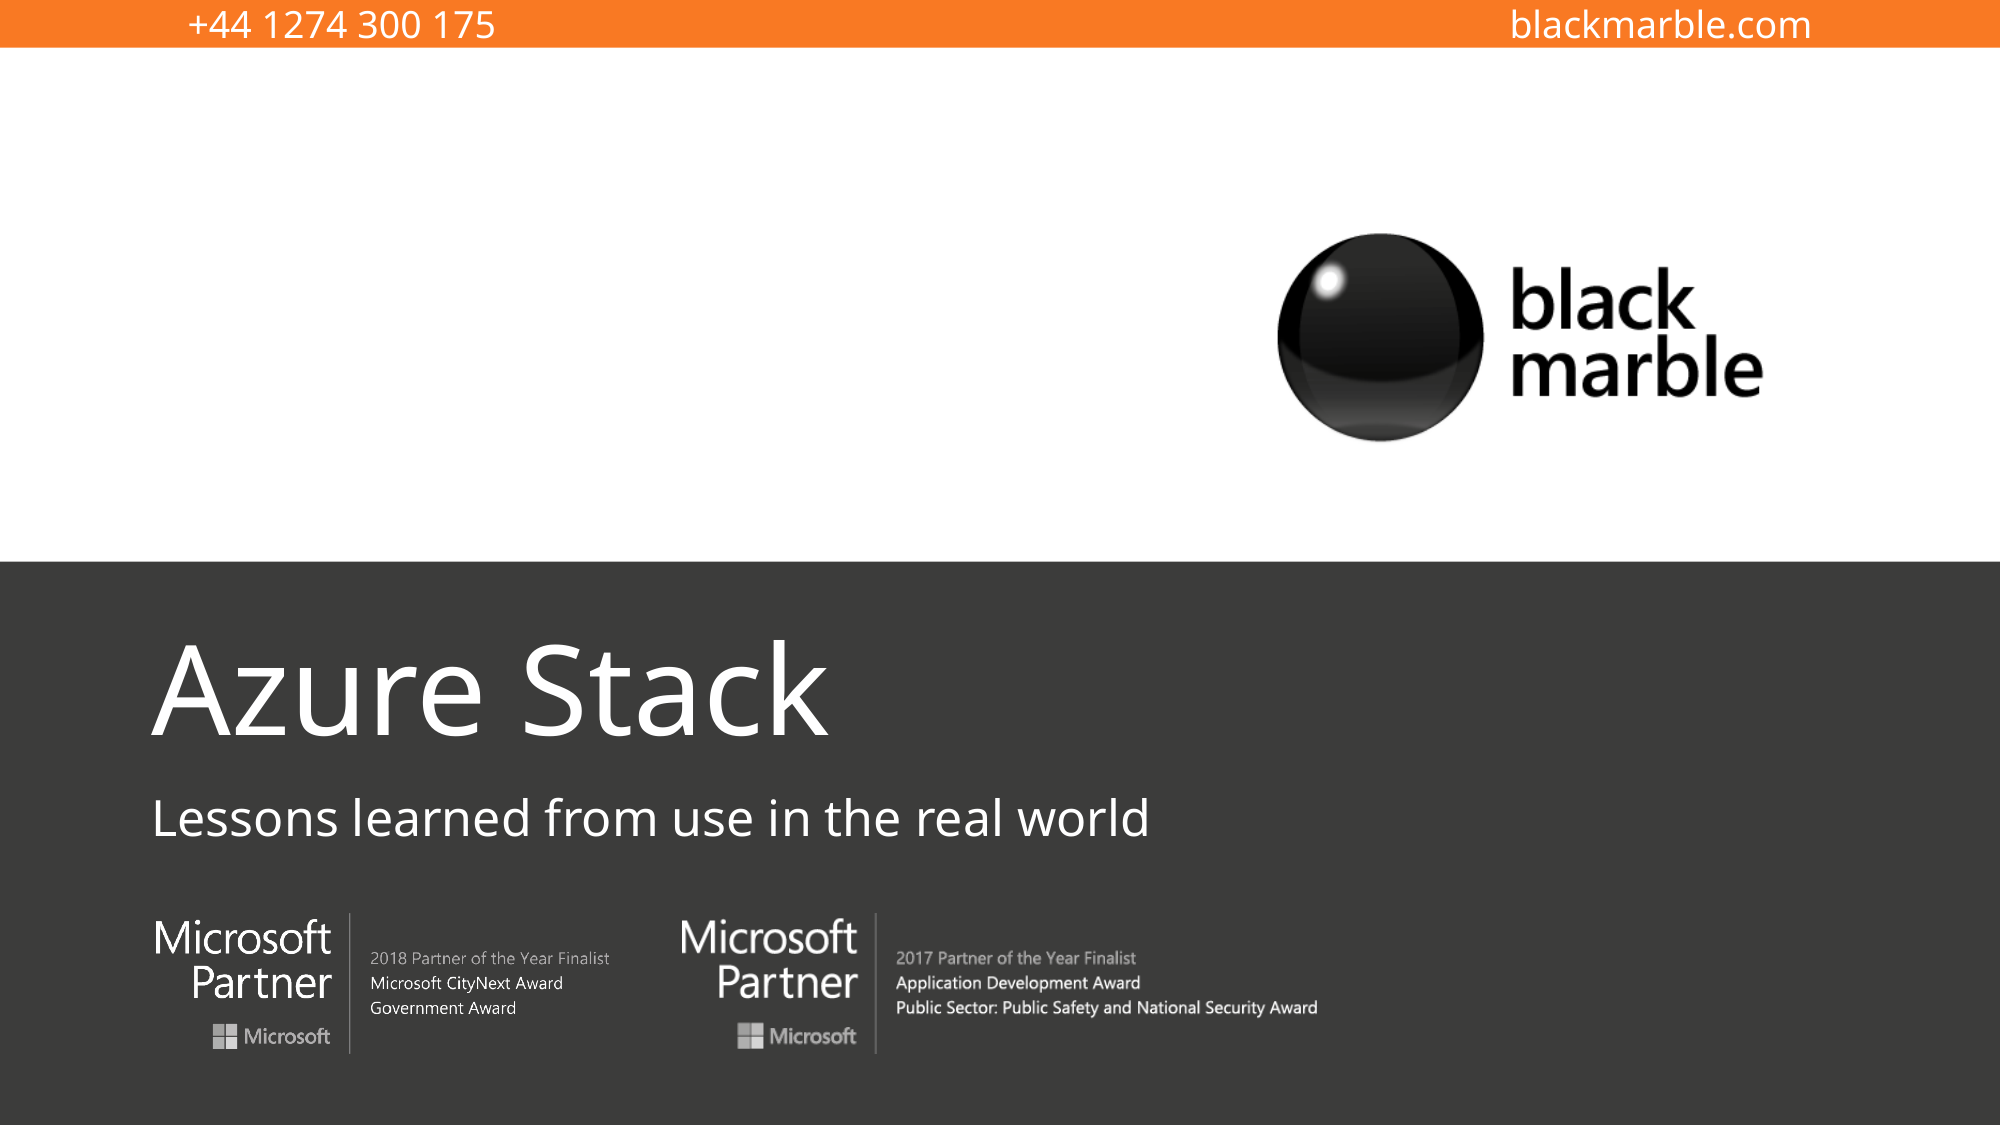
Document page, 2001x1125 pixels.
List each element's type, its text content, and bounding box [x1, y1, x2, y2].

picture [682, 913, 1317, 1054]
picture [1263, 224, 1770, 454]
list Lessons learned from use in the real world [136, 785, 1862, 871]
picture [156, 913, 609, 1054]
title Azure Stack [136, 566, 1862, 771]
